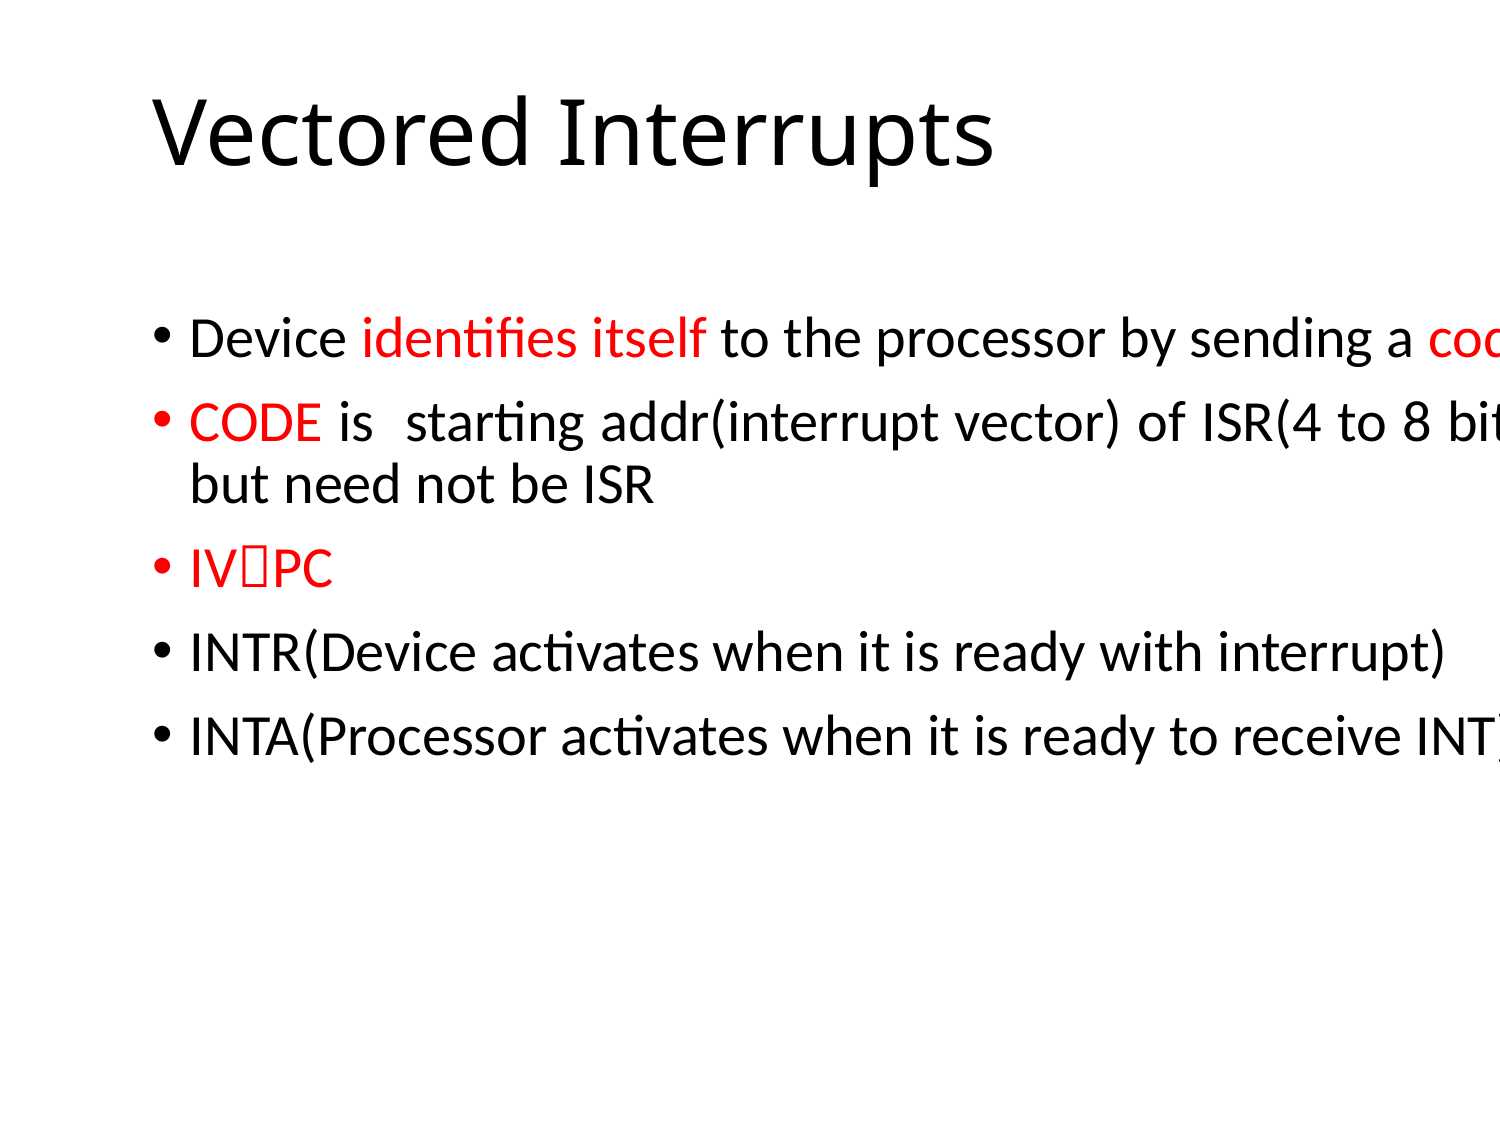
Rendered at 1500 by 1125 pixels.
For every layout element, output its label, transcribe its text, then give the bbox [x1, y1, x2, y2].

title Vectored Interrupts [137, 59, 1500, 212]
list Device identifies itself to the processor by sending a code. CODE is starting addr(interrupt vector) of ISR(4 to 8 bits code length) but need not be ISR IVPC INTR(Device activates when it is ready with interrupt) INTA(Processor activates when it is ready to receive INT) [137, 299, 1500, 1014]
